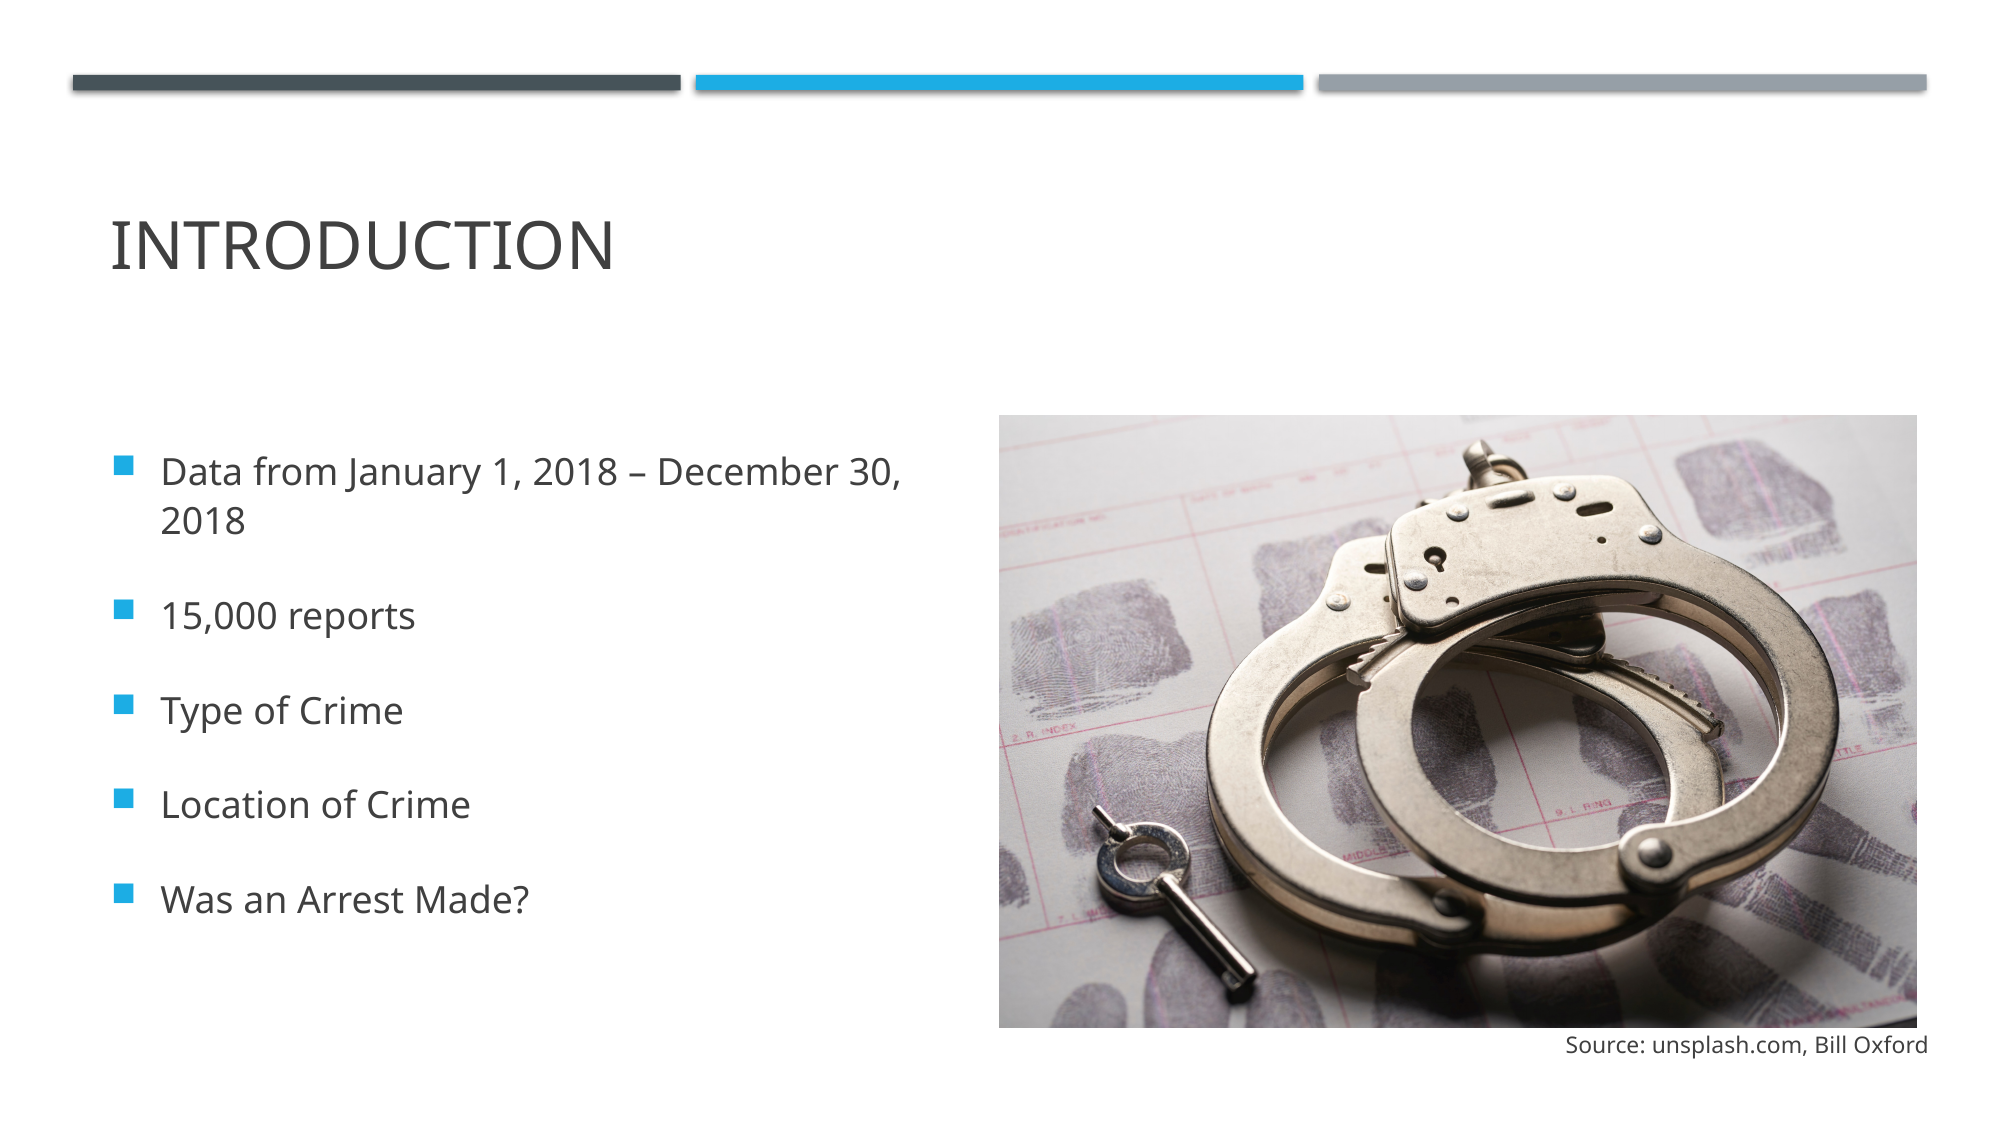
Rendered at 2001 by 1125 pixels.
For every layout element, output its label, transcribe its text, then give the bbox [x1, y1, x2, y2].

text_box Source: unsplash.com, Bill Oxford [1550, 1023, 1945, 1066]
title Introduction [95, 115, 1905, 291]
picture [999, 415, 1918, 1028]
list Data from January 1, 2018 – December 30, 2018 15,000 reports Type of Crime Location of Crime Was an Arrest Made? [95, 383, 976, 981]
